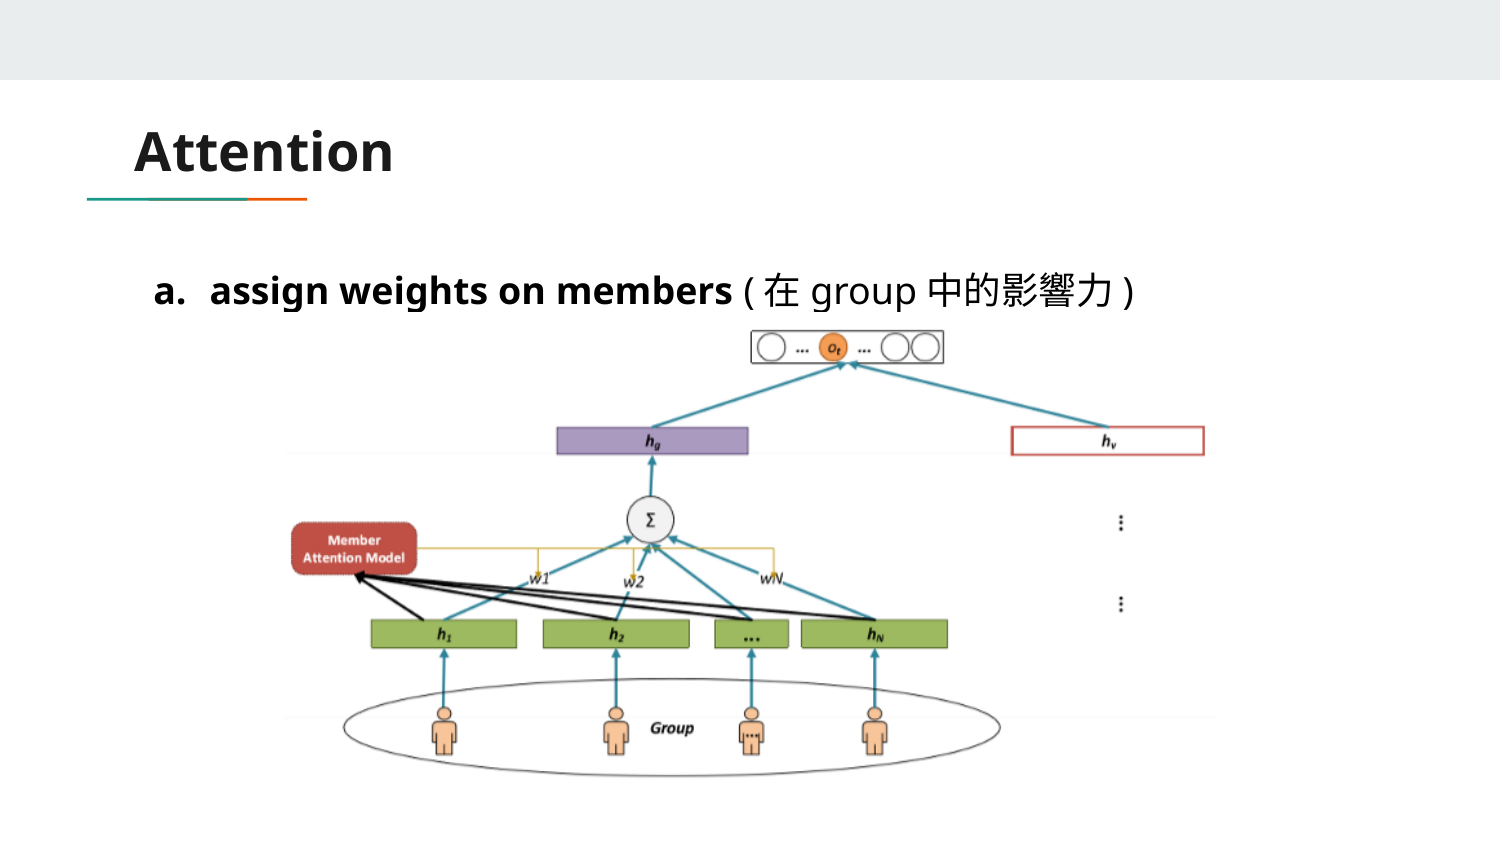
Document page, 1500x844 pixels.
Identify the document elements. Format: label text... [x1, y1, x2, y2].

title Attention [119, 102, 1381, 191]
picture [284, 312, 1216, 792]
list assign weights on members (在group中的影響力) [119, 245, 1381, 617]
